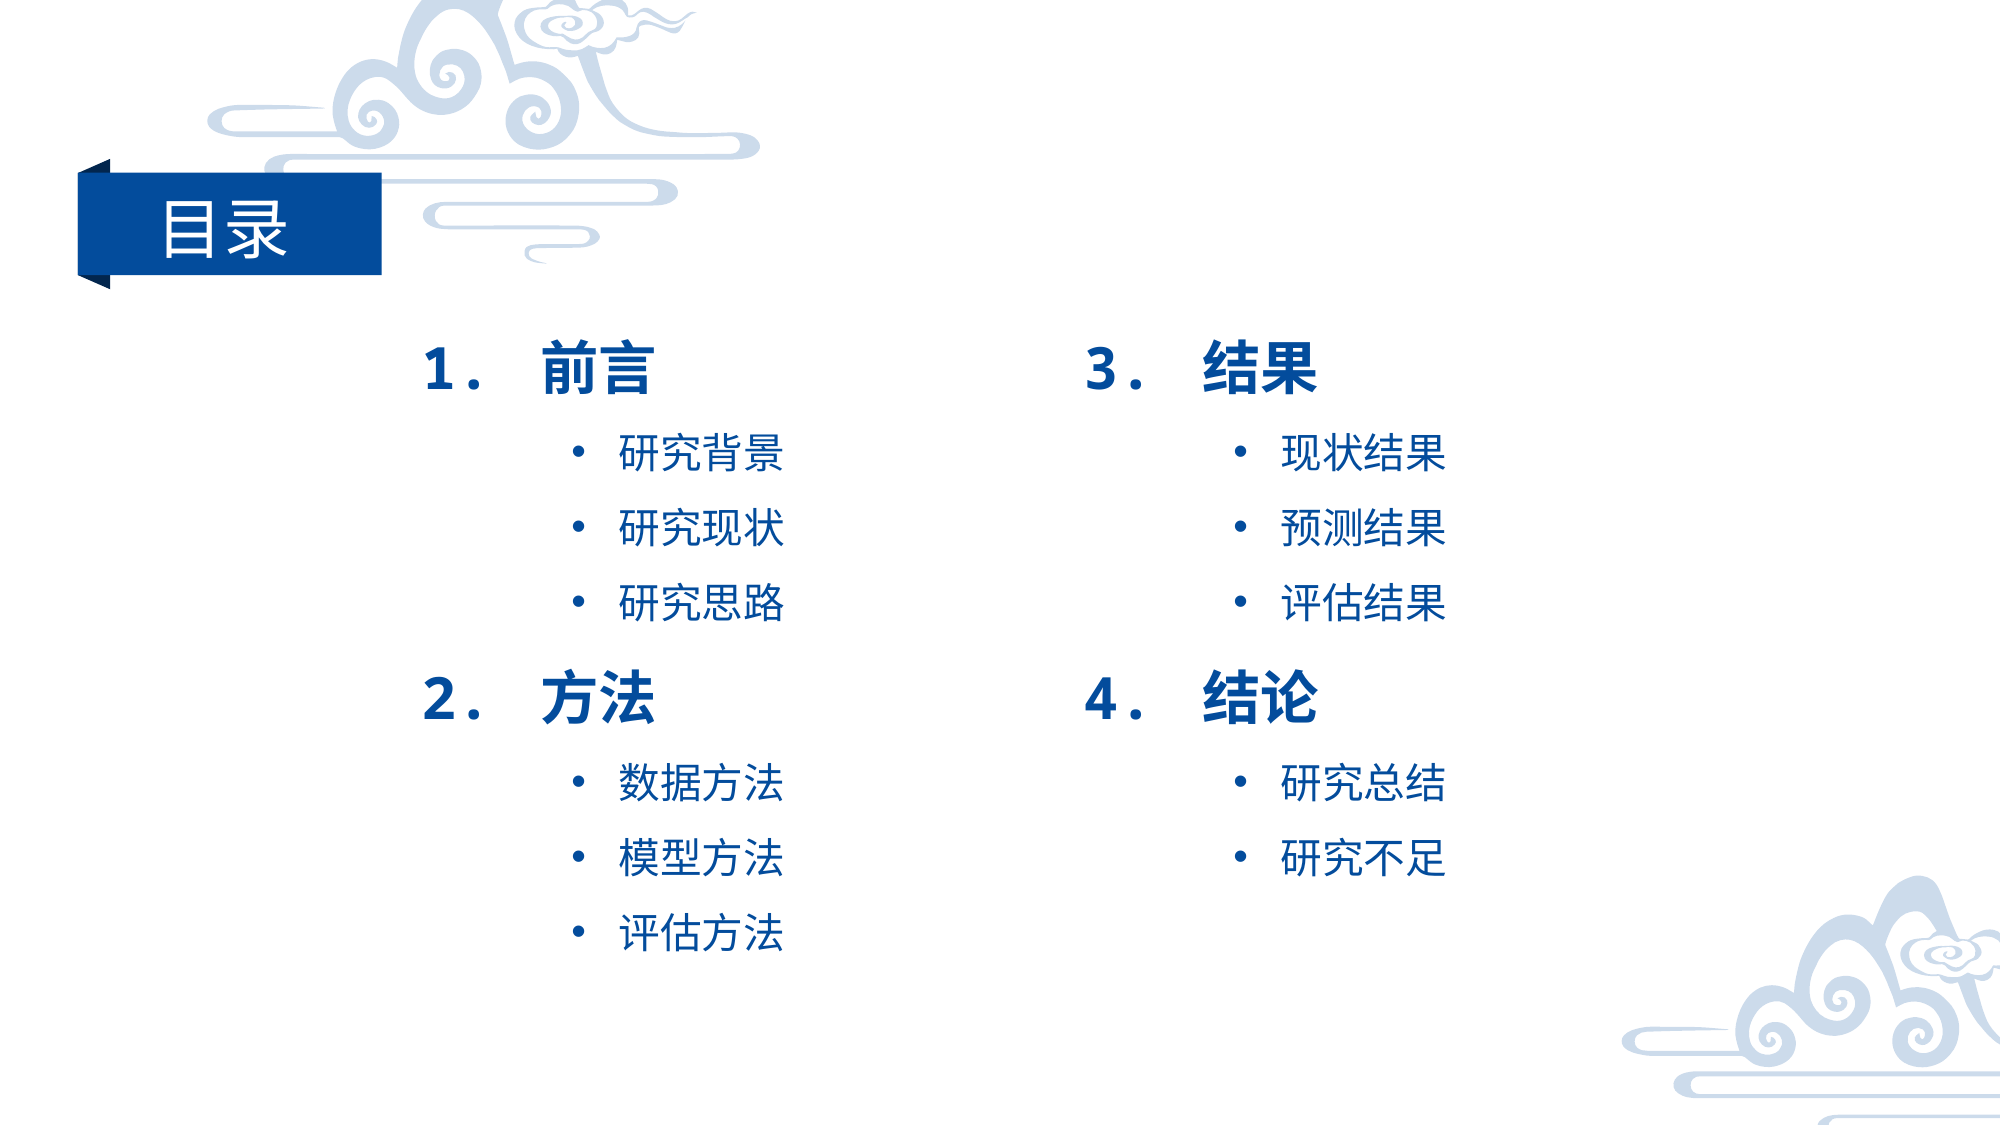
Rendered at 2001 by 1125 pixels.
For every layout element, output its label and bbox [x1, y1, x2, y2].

text_box [207, 104, 325, 118]
text_box [1899, 875, 2000, 1045]
text_box [76, 157, 112, 291]
text_box [1892, 985, 1960, 1068]
text_box [514, 0, 697, 118]
text_box [77, 172, 115, 276]
text_box [332, 0, 580, 118]
text_box [115, 118, 1899, 1025]
text_box [1807, 1025, 1860, 1036]
text_box [1817, 1114, 2000, 1125]
text_box [1673, 1071, 2000, 1099]
text_box [1621, 1025, 1796, 1068]
text_box [406, 289, 1476, 959]
